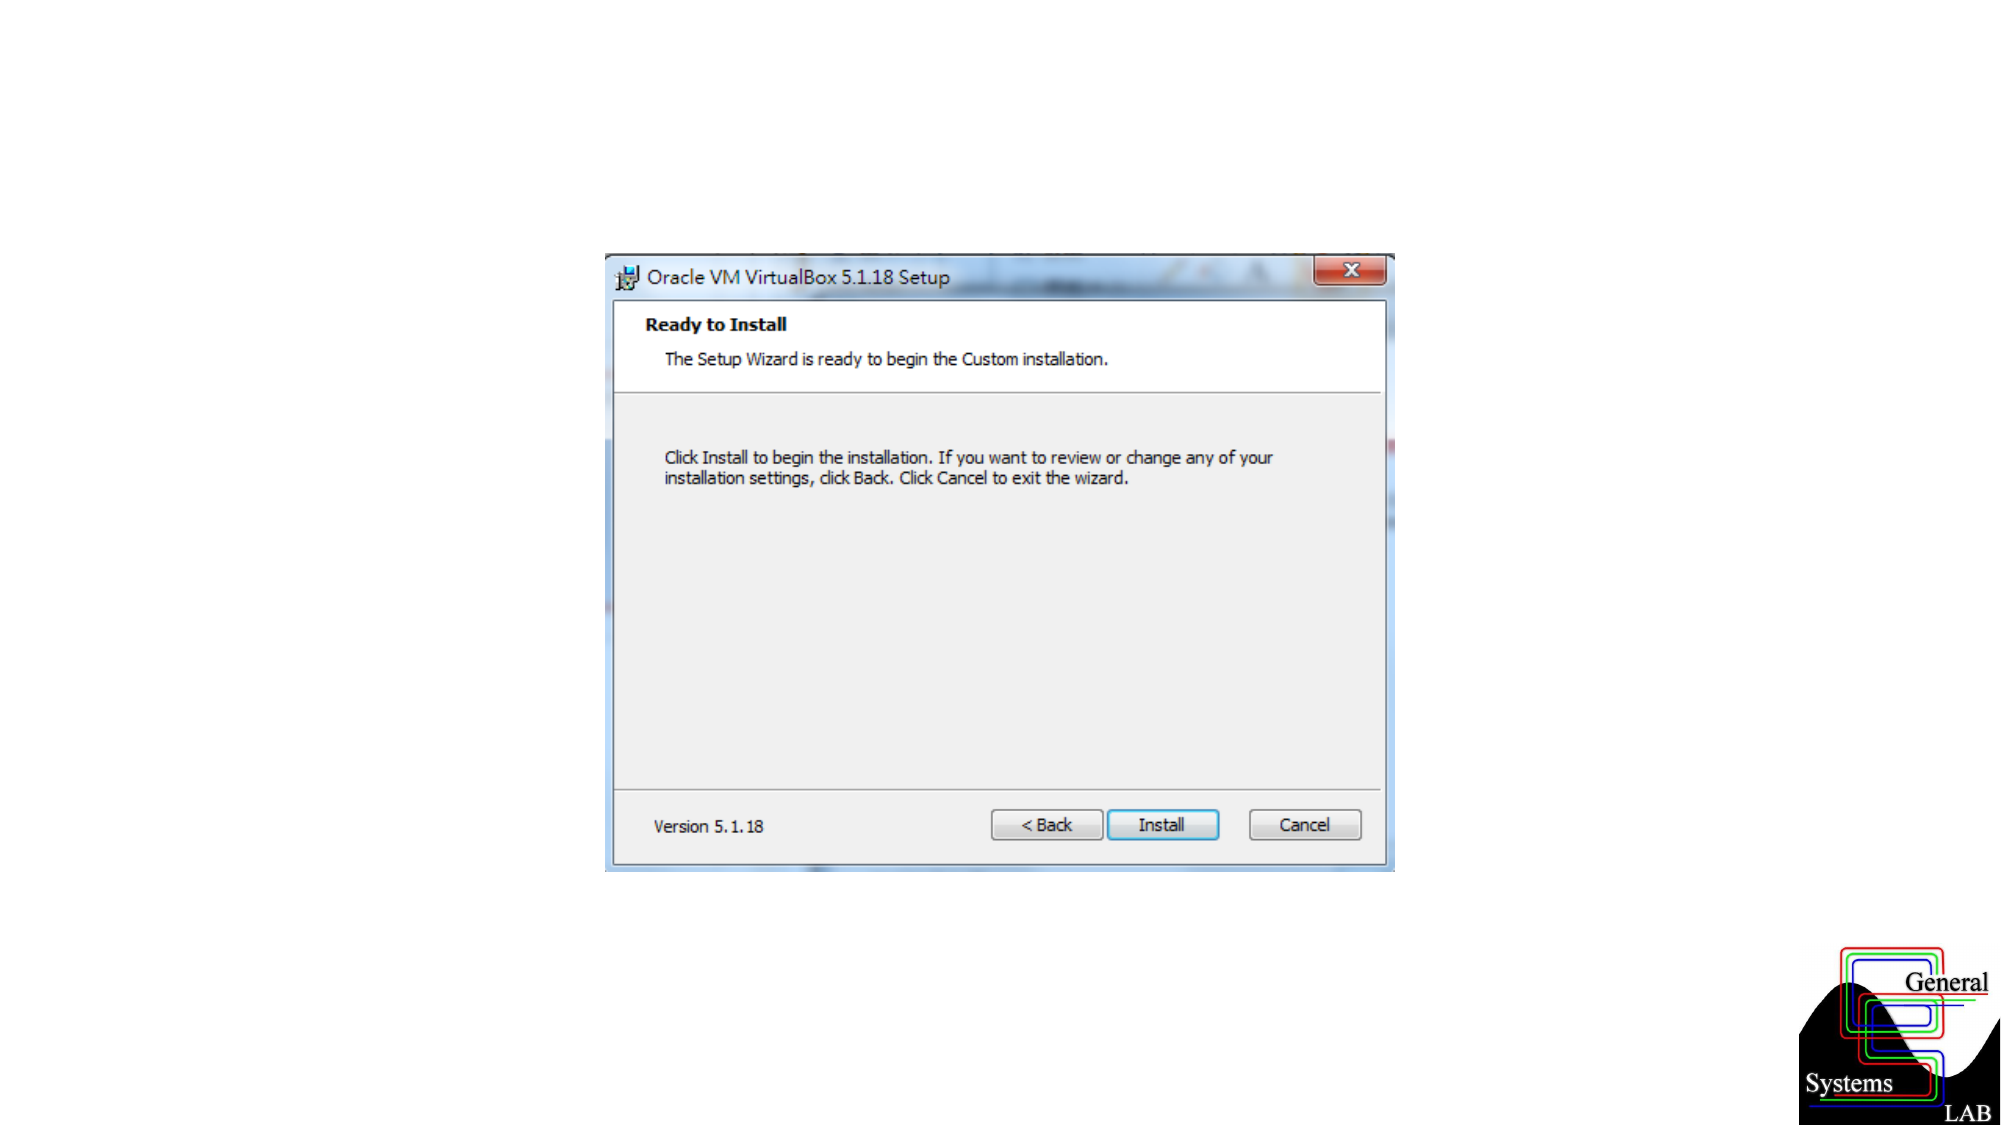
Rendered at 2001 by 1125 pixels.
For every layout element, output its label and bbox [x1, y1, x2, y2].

picture [605, 253, 1395, 872]
picture [1799, 943, 2001, 1125]
